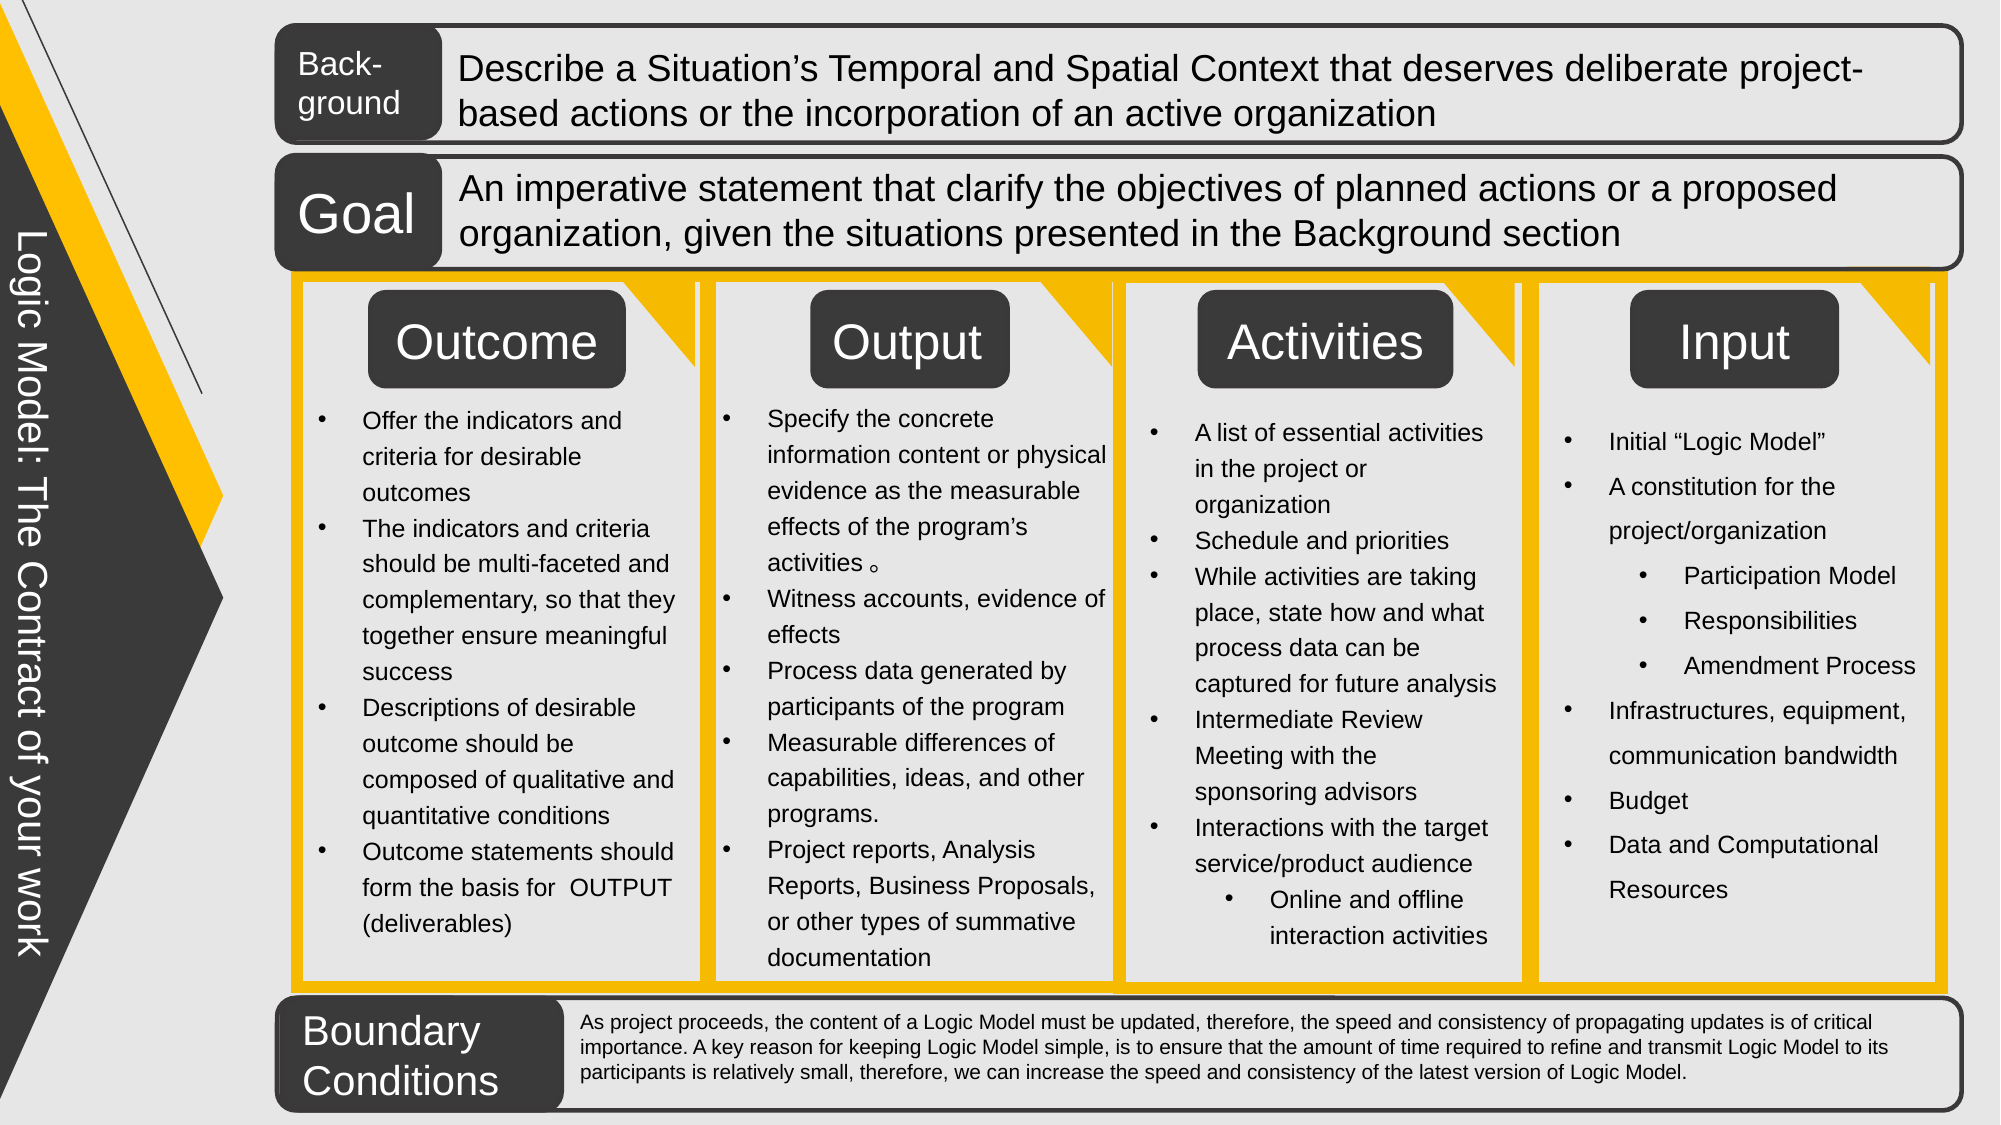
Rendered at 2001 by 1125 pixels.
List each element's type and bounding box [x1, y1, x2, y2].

text_box [0, 0, 224, 1125]
text_box [276, 25, 1962, 1111]
